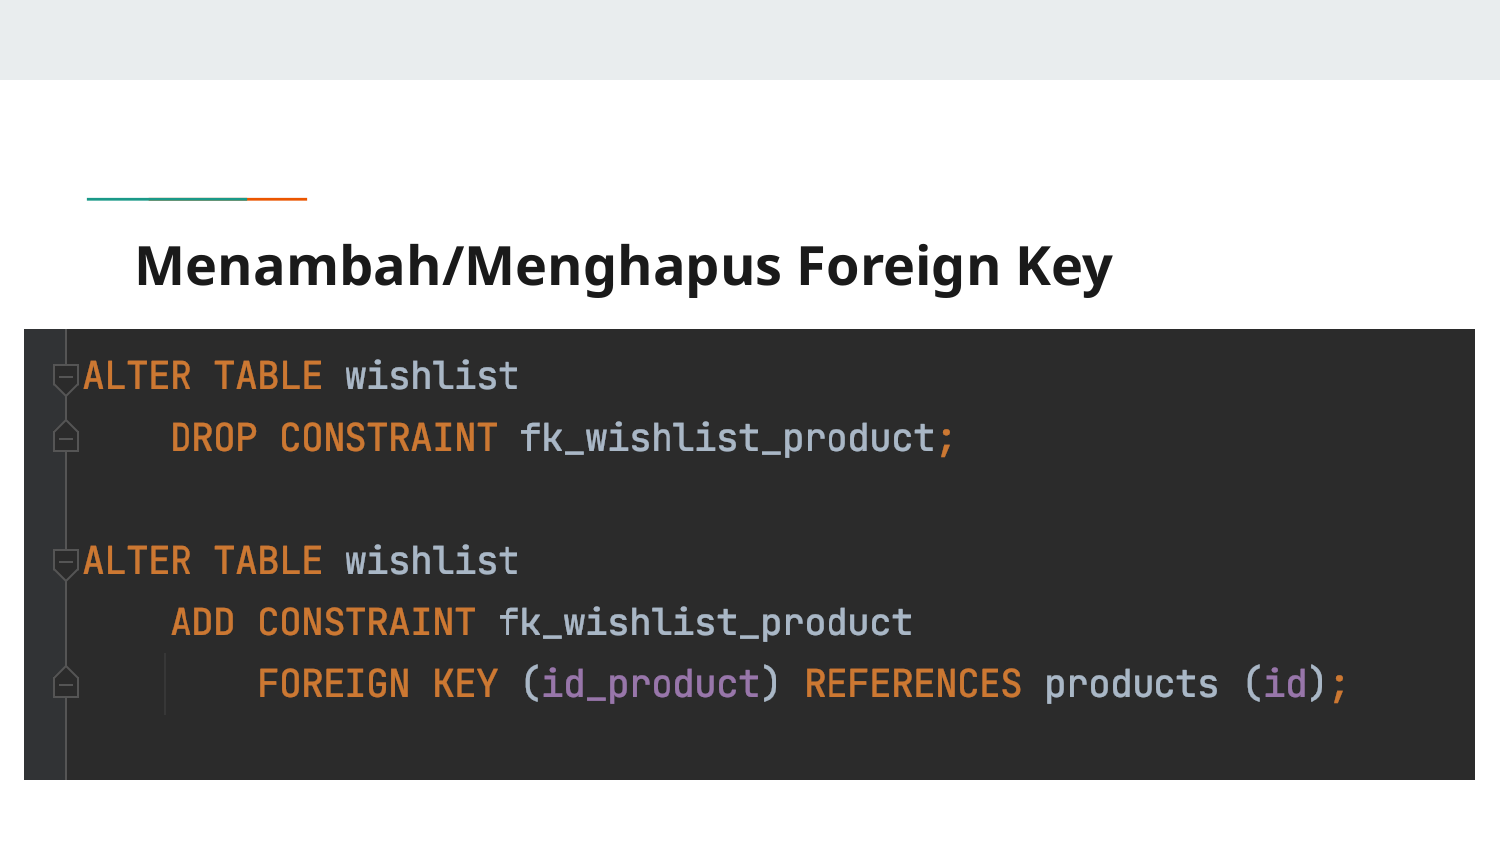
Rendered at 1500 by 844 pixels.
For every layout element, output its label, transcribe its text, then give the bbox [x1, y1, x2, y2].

picture [24, 328, 1476, 781]
title Menambah/Menghapus Foreign Key [119, 216, 1381, 305]
